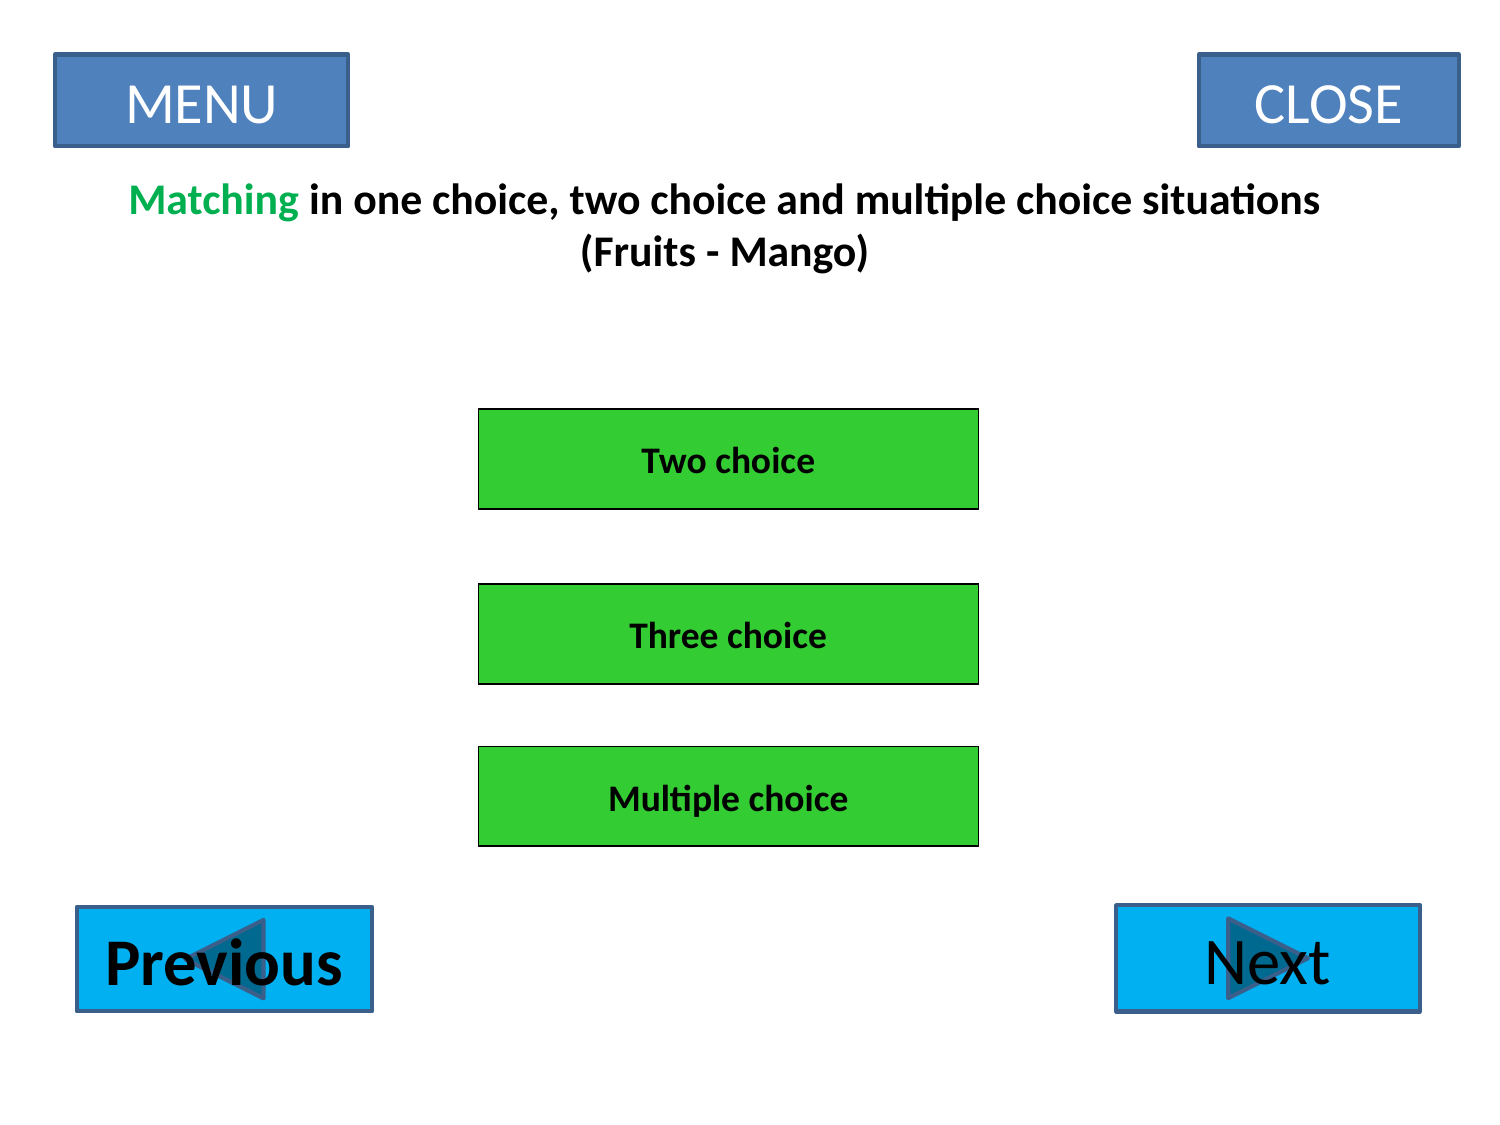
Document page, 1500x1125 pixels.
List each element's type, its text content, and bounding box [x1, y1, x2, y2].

text_box Previous [75, 905, 374, 1013]
text_box Two choice [478, 408, 979, 509]
text_box Next [1114, 903, 1422, 1014]
text_box CLOSE [1197, 52, 1461, 148]
text_box Multiple choice [478, 746, 979, 847]
text_box MENU [53, 52, 350, 148]
text_box Three choice [478, 583, 979, 684]
text_box Matching in one choice, two choice and multiple choice situations (Fruits - Mango) [87, 146, 1363, 300]
